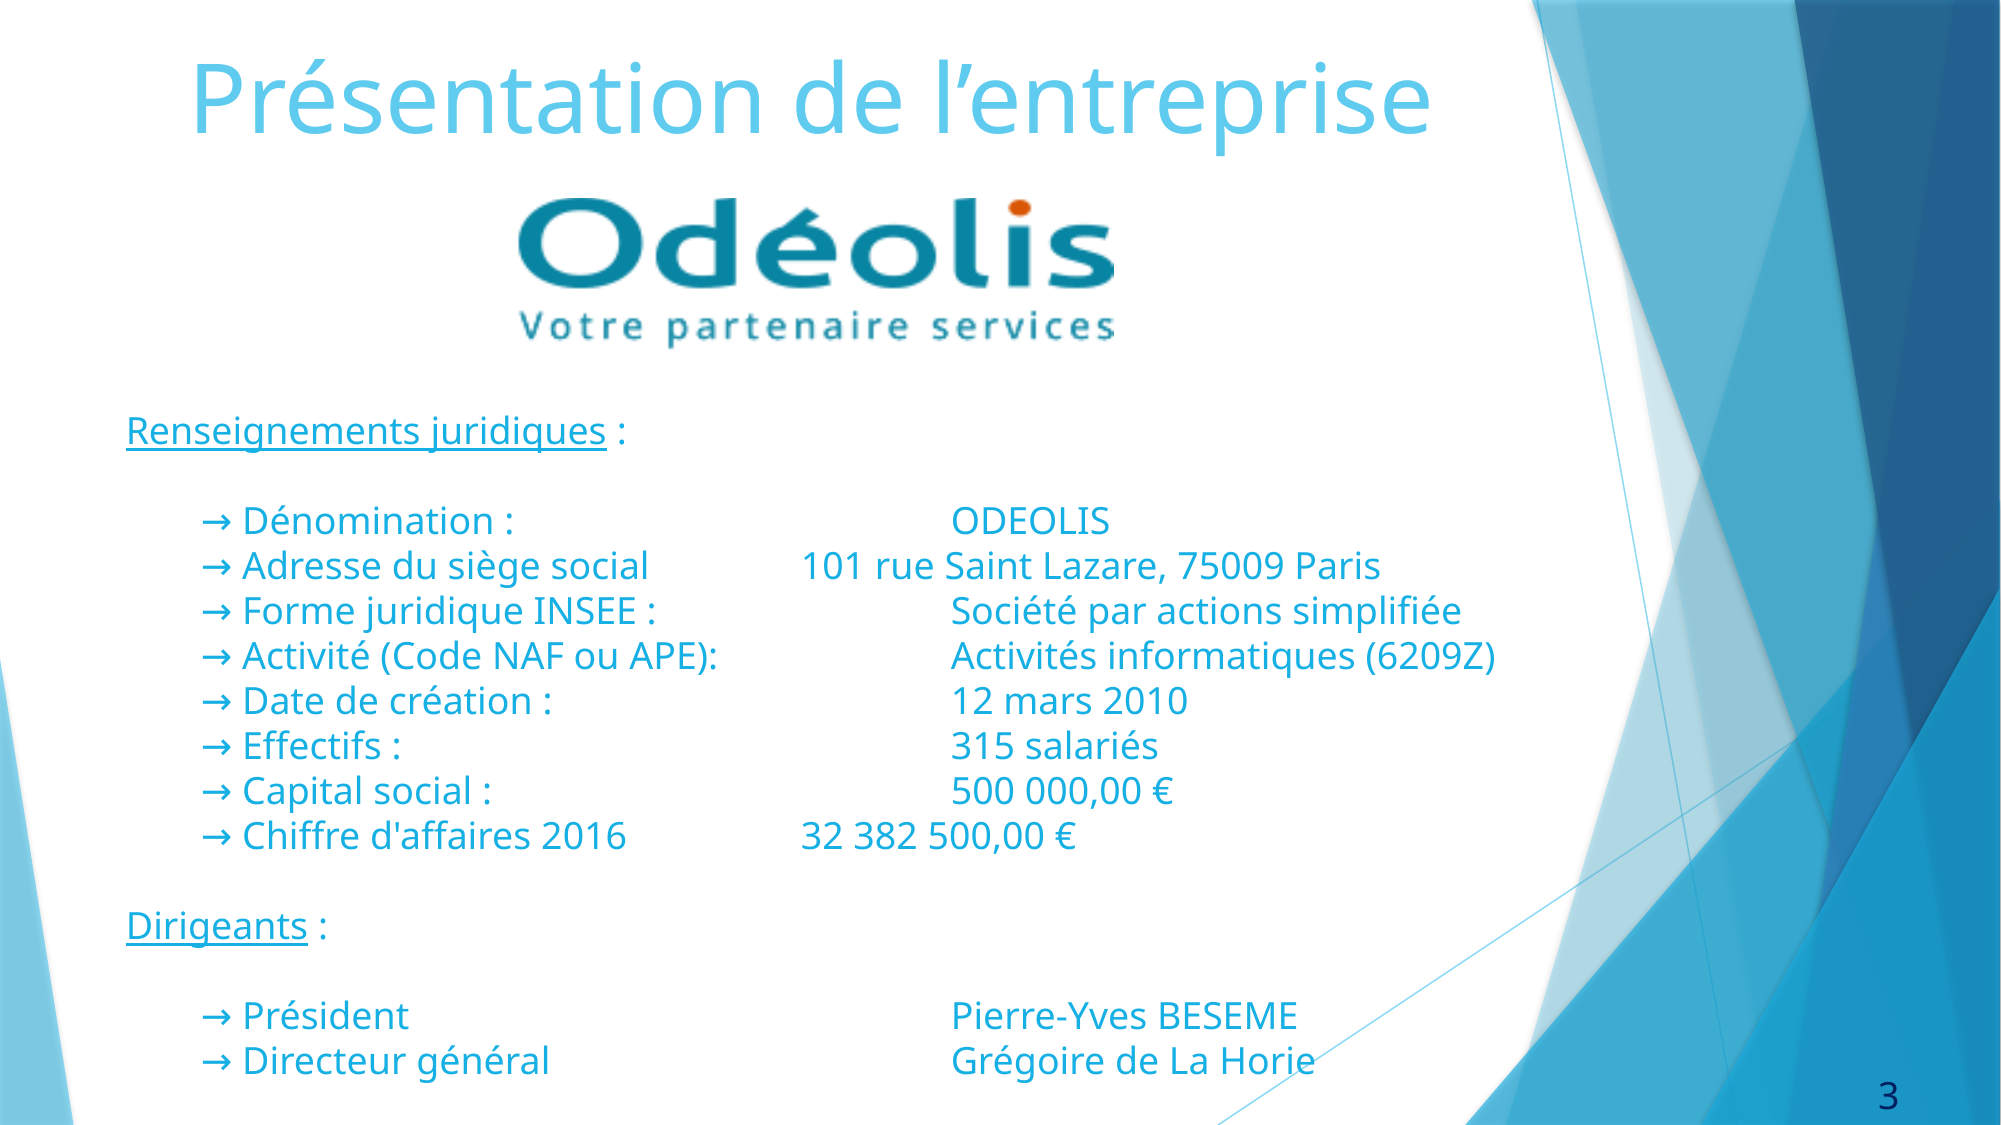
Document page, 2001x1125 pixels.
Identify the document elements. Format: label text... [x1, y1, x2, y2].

title Présentation de l’entreprise [111, 29, 1522, 246]
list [516, 198, 1114, 352]
text_box 3 [1863, 1064, 1915, 1125]
text_box Renseignements juridiques : → Dénomination : ODEOLIS → Adresse du siège social 101 rue Saint Lazare, 75009 Paris → Forme juridique INSEE : Société par actions simplifiée → Activité (Code NAF ou APE): Activités informatiques (6209Z) → Date de création : 12 mars 2010 → Effectifs : 315 salariés → Capital social : 500 000,00 € → Chiffre d'affaires 2016 32 382 500,00 € Dirigeants : → Président Pierre-Yves BESEME → Directeur général Grégoire de La Horie [111, 399, 1614, 1125]
